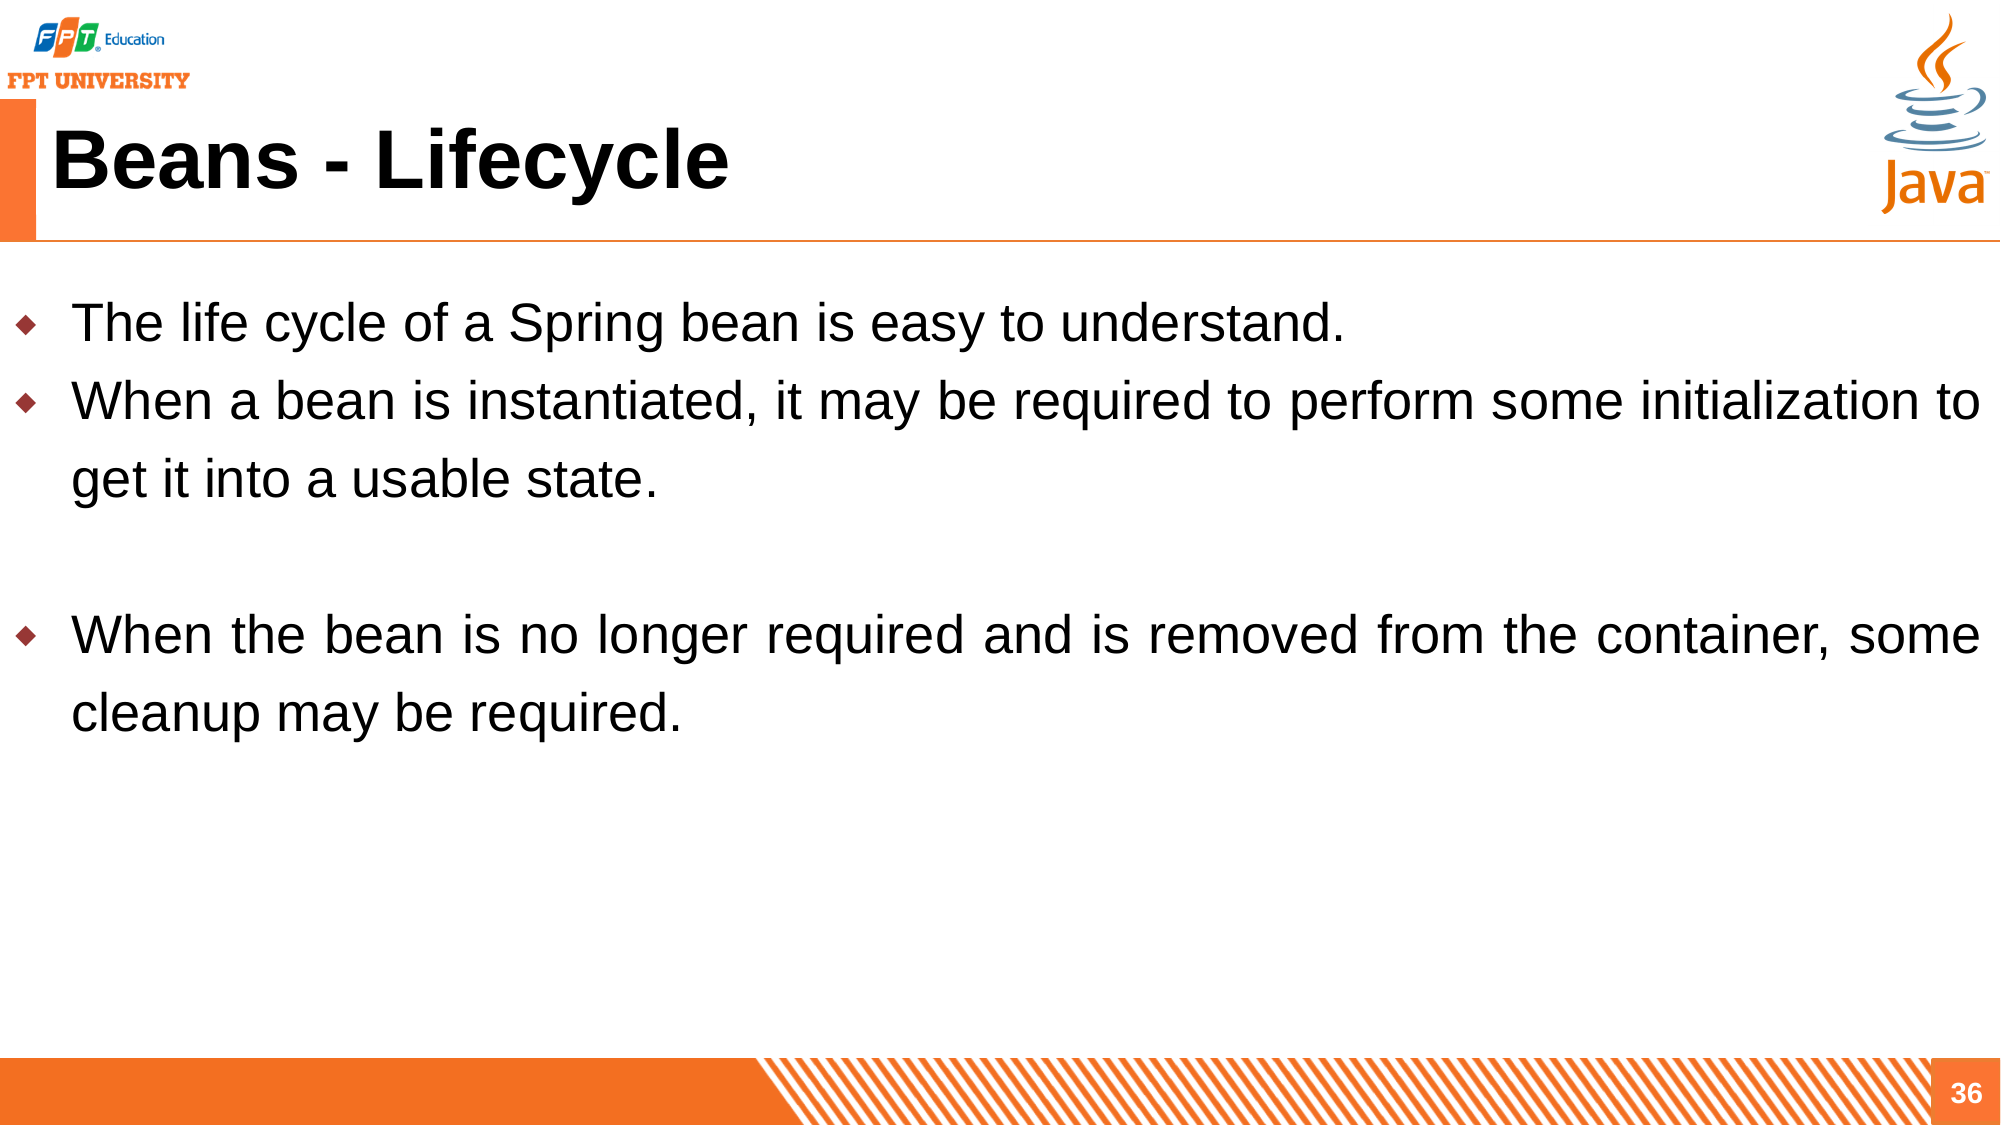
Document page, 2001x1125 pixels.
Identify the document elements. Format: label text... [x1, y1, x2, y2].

title Beans - Lifecycle [36, 108, 1869, 215]
list The life cycle of a Spring bean is easy to understand. When a bean is instantiated, it may be required to perform some initialization to get it into a usable state. When the bean is no longer required and is removed from the container, some cleanup may be required. [0, 266, 2000, 1057]
picture [0, 1058, 1934, 1125]
picture [1868, 4, 2000, 226]
picture [0, 2, 197, 99]
slide_number 36 [1933, 1059, 2000, 1124]
